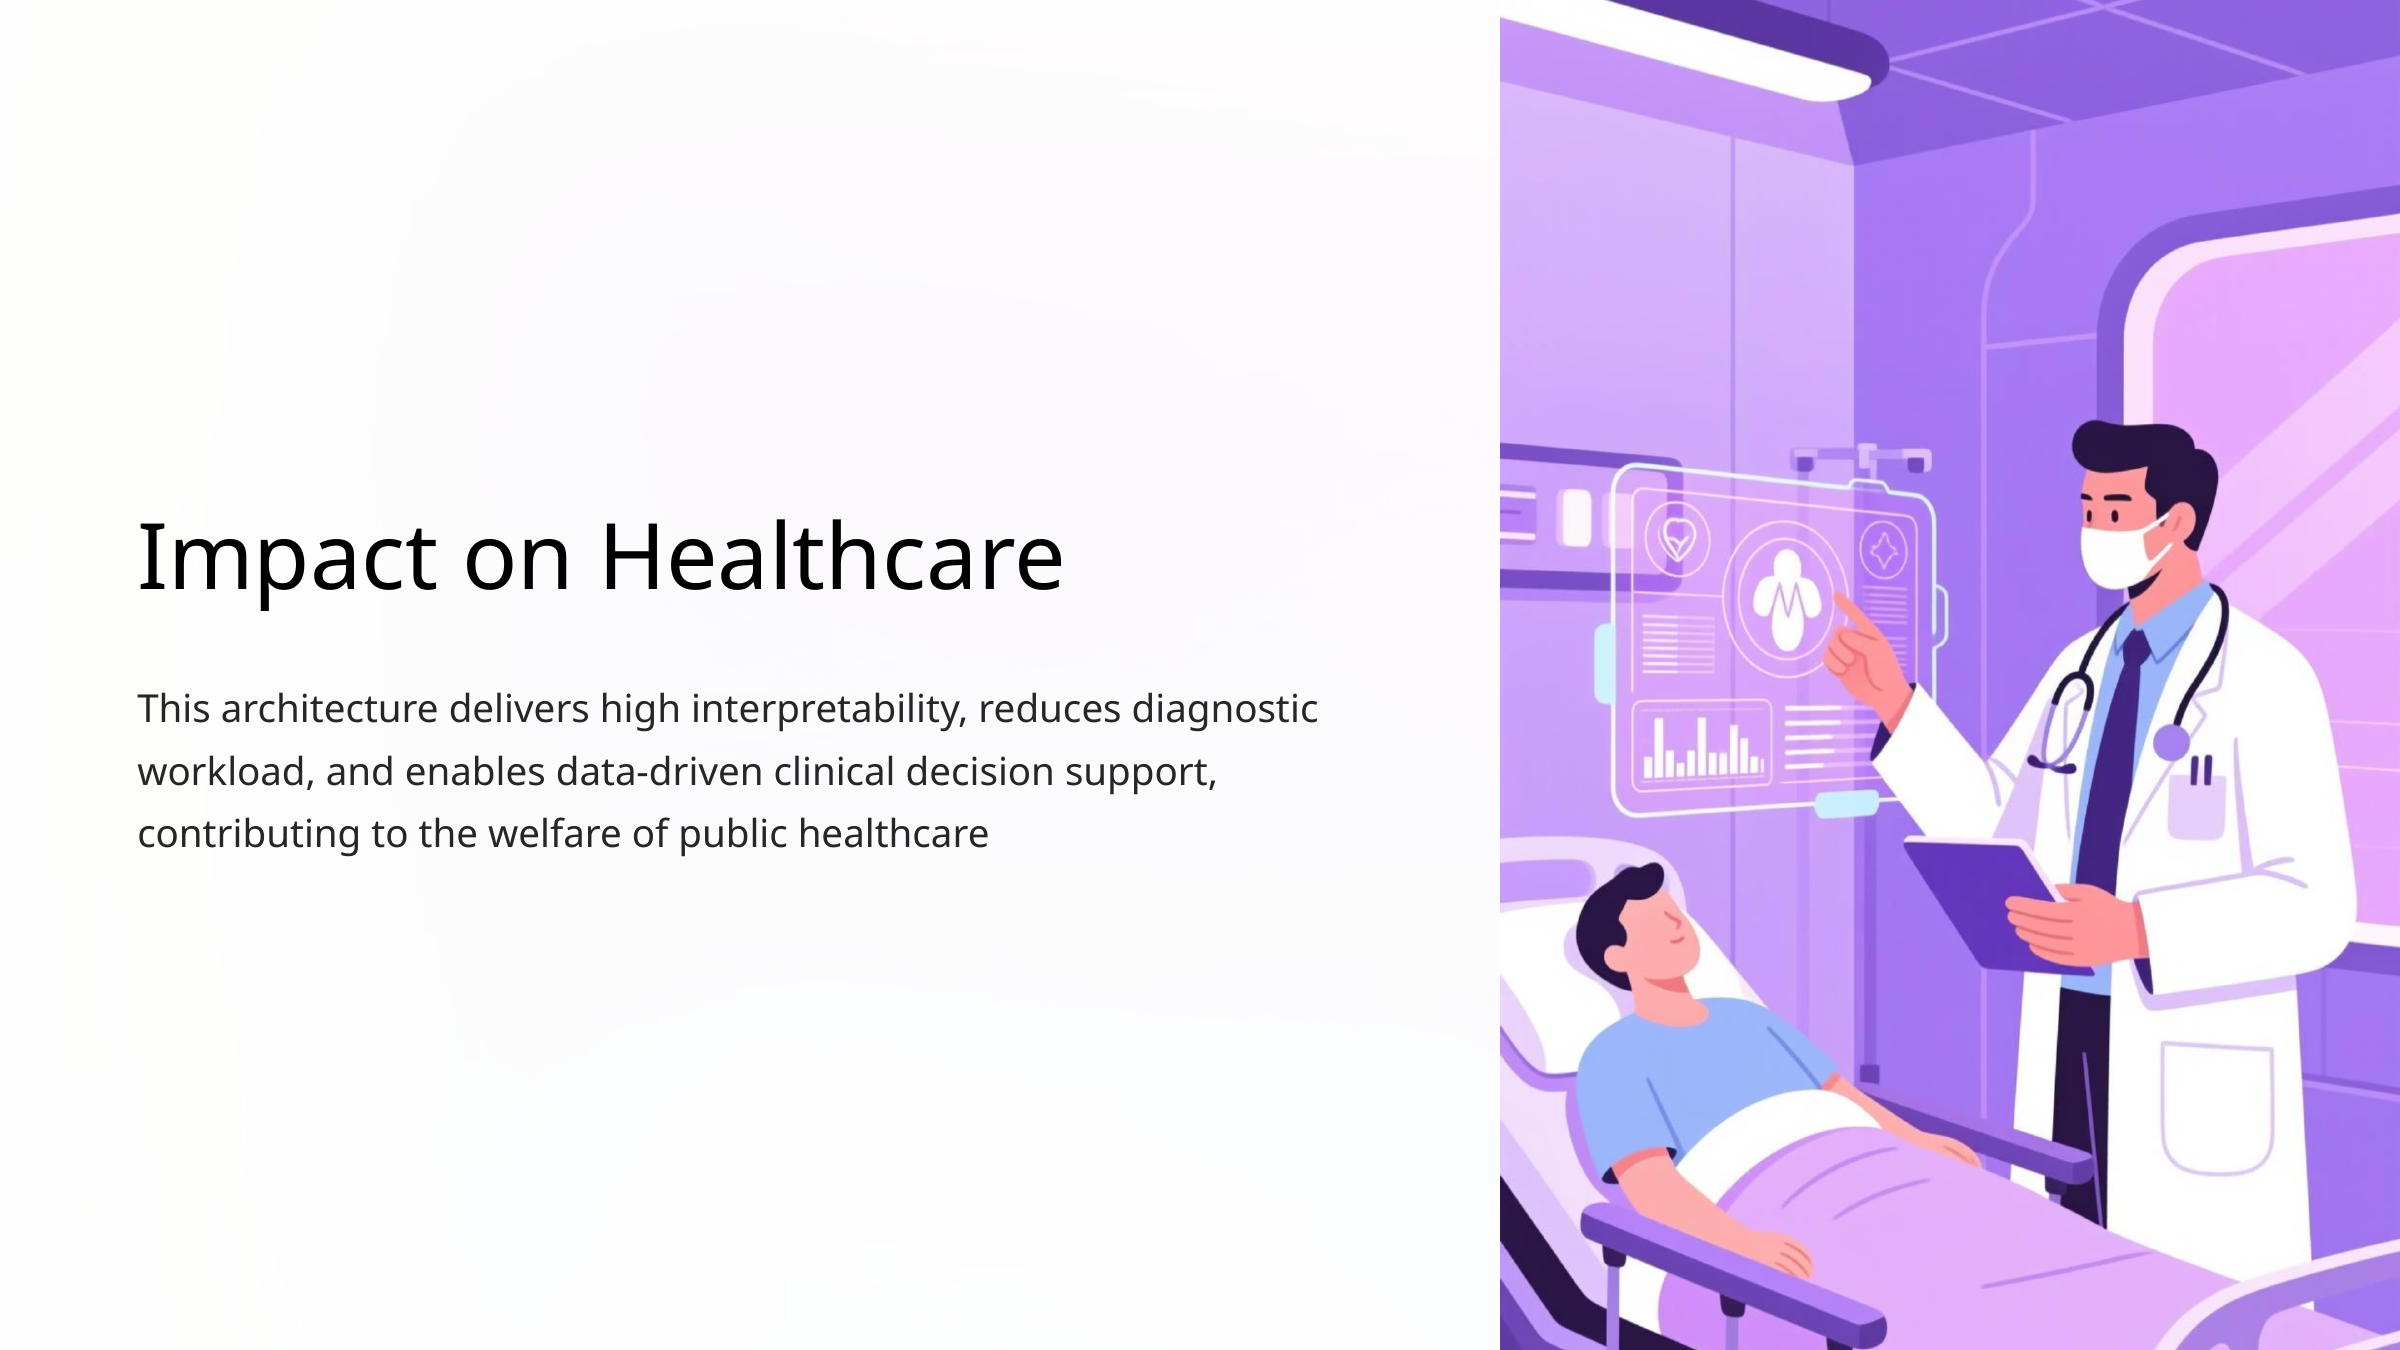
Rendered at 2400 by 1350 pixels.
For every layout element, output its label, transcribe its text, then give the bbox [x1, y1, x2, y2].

text_box Impact on Healthcare [137, 493, 1101, 609]
picture [1499, 0, 2400, 1350]
text_box This architecture delivers high interpretability, reduces diagnostic workload, and enables data-driven clinical decision support, contributing to the welfare of public healthcare [137, 667, 1363, 857]
